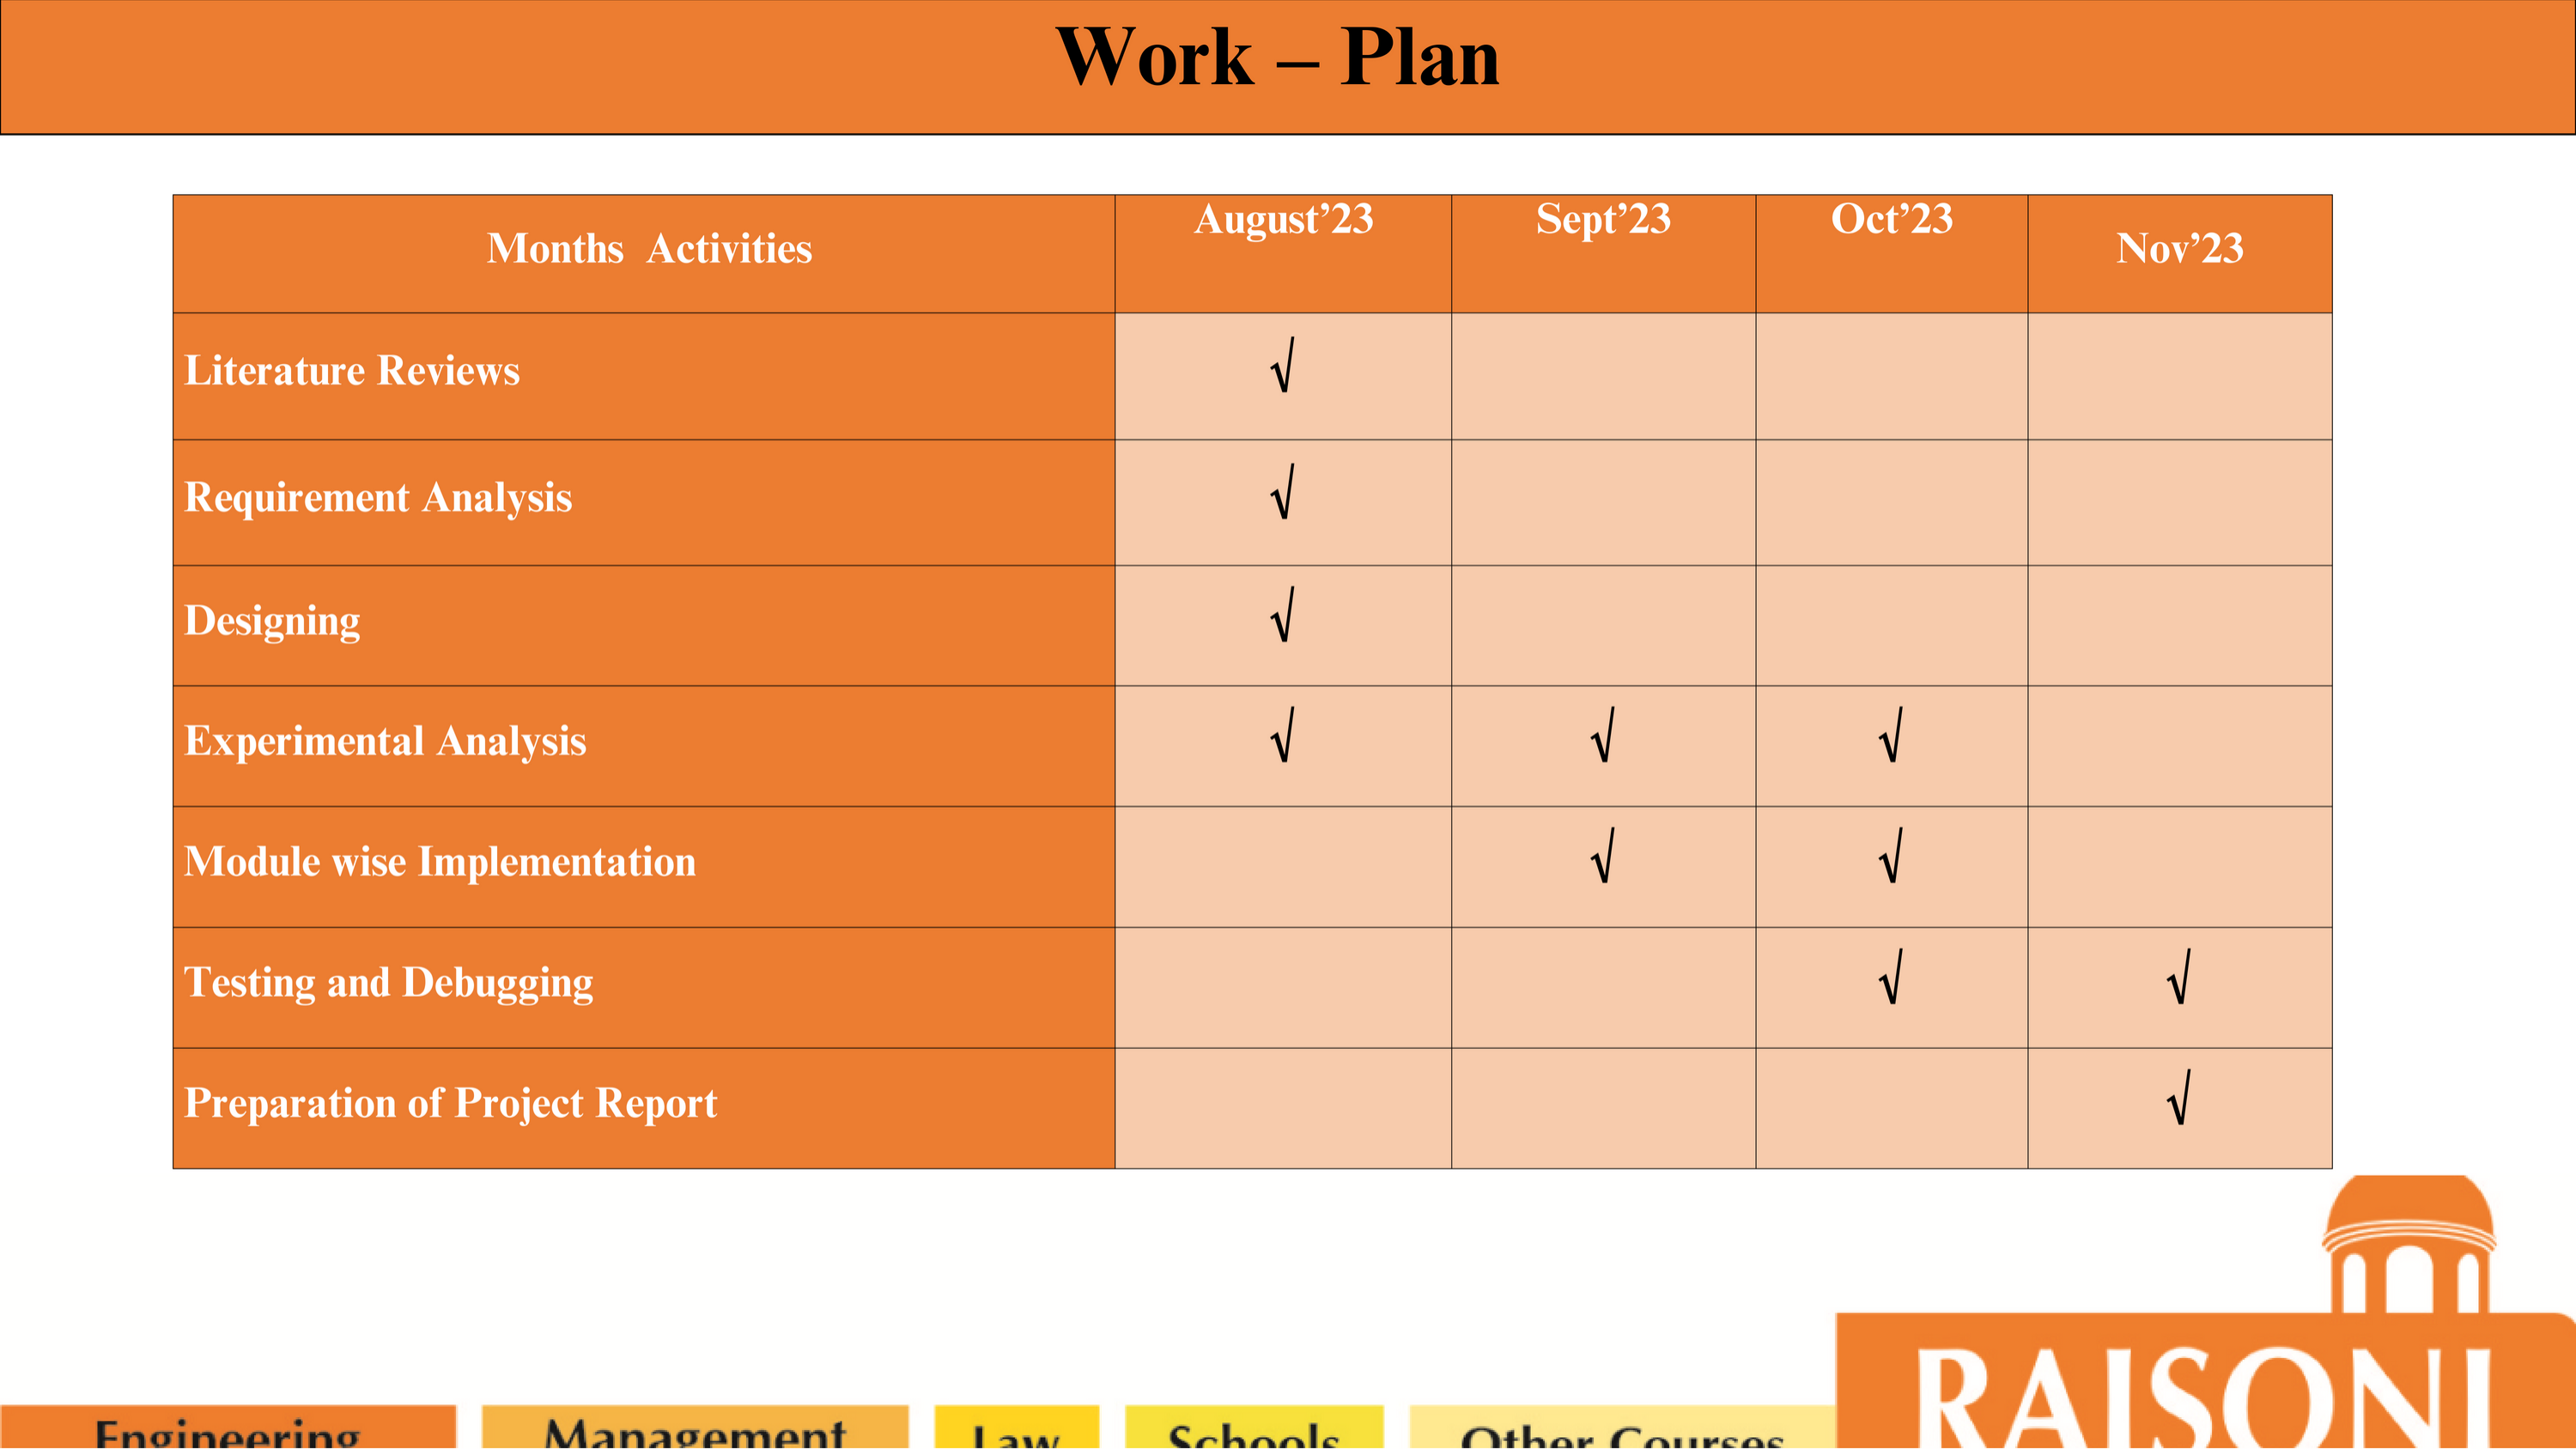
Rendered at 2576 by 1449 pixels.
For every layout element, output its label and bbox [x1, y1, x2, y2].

text_box [0, 0, 2576, 1449]
